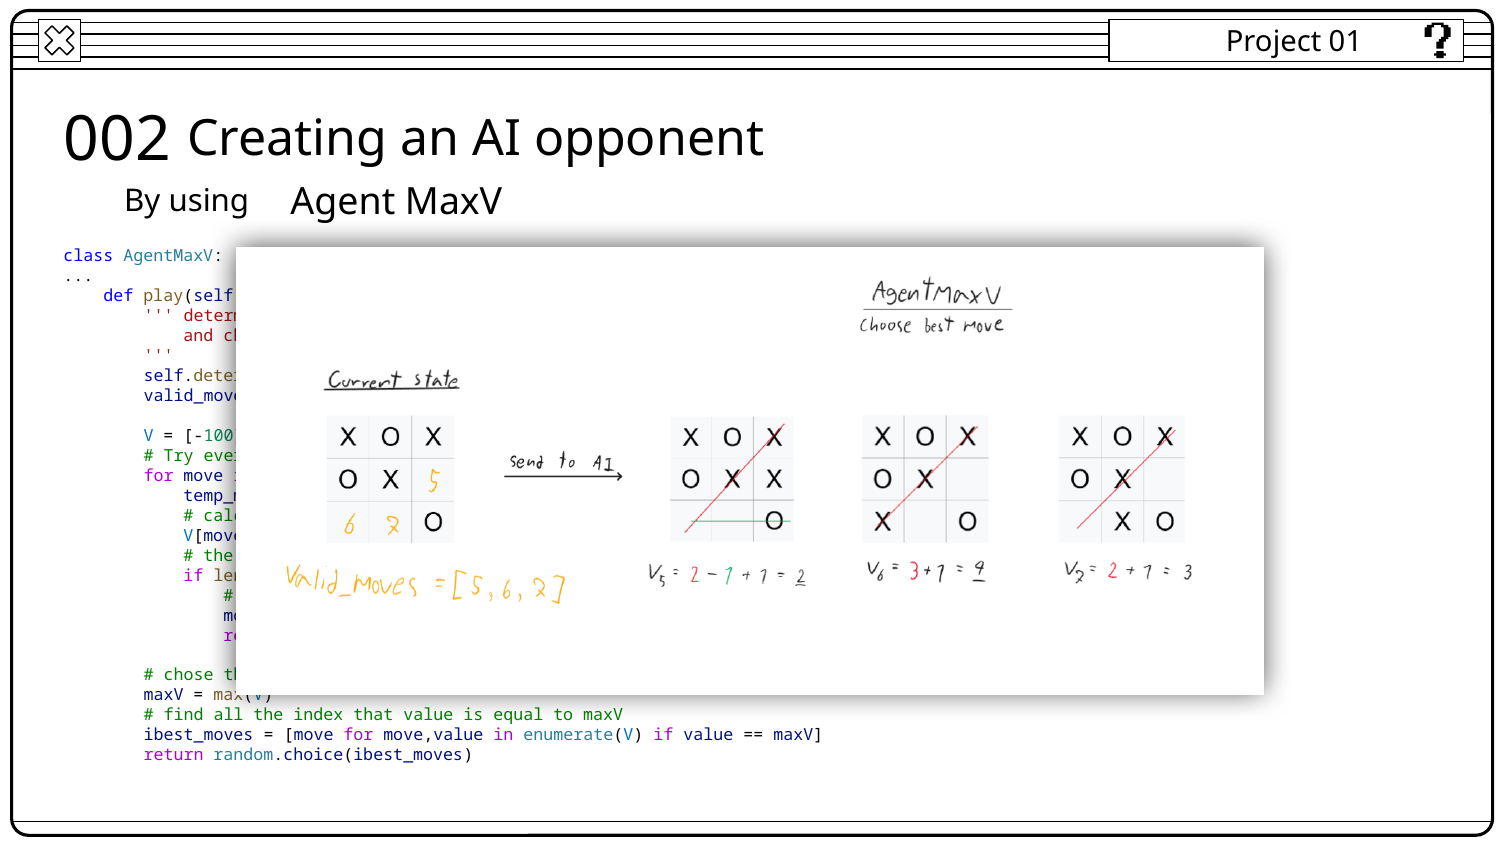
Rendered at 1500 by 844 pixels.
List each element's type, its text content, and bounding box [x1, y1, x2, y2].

text_box class AgentMaxV: ... def play(self): ''' determines the next move to make by evaluating the potential value of each possible move and choosing the move that maximizes the value. ''' self.determine_side() valid_moves = self.board.valid_moves V = [-100] * 9 # Create a list V to store each value from each move # Try every possible move to find the best move (the move that give highest value) for move in valid_moves: temp_move = self.side + [move] # calculate a value of the move position by calling evaluate the function then store it in V V[move], critical_moves = self.eval(temp_move) # the critical move is the list that stores the positions that can make the opposite win in the next turn if len(critical_moves) > 2: # we don't want to let the opposite win so we will block it! moves = [move for move in critical_moves if move in valid_moves] return random.choice(moves) # chose the best moves maxV = max(V) # find all the index that value is equal to maxV ibest_moves = [move for move,value in enumerate(V) if value == maxV] return random.choice(ibest_moves) [48, 237, 1475, 792]
picture [236, 246, 1264, 695]
text_box 002 [48, 109, 198, 161]
text_box By using [109, 183, 275, 216]
title Creating an AI opponent [198, 109, 1328, 161]
text_box Agent MaxV [275, 173, 546, 224]
text_box Project 01 [1188, 15, 1400, 65]
